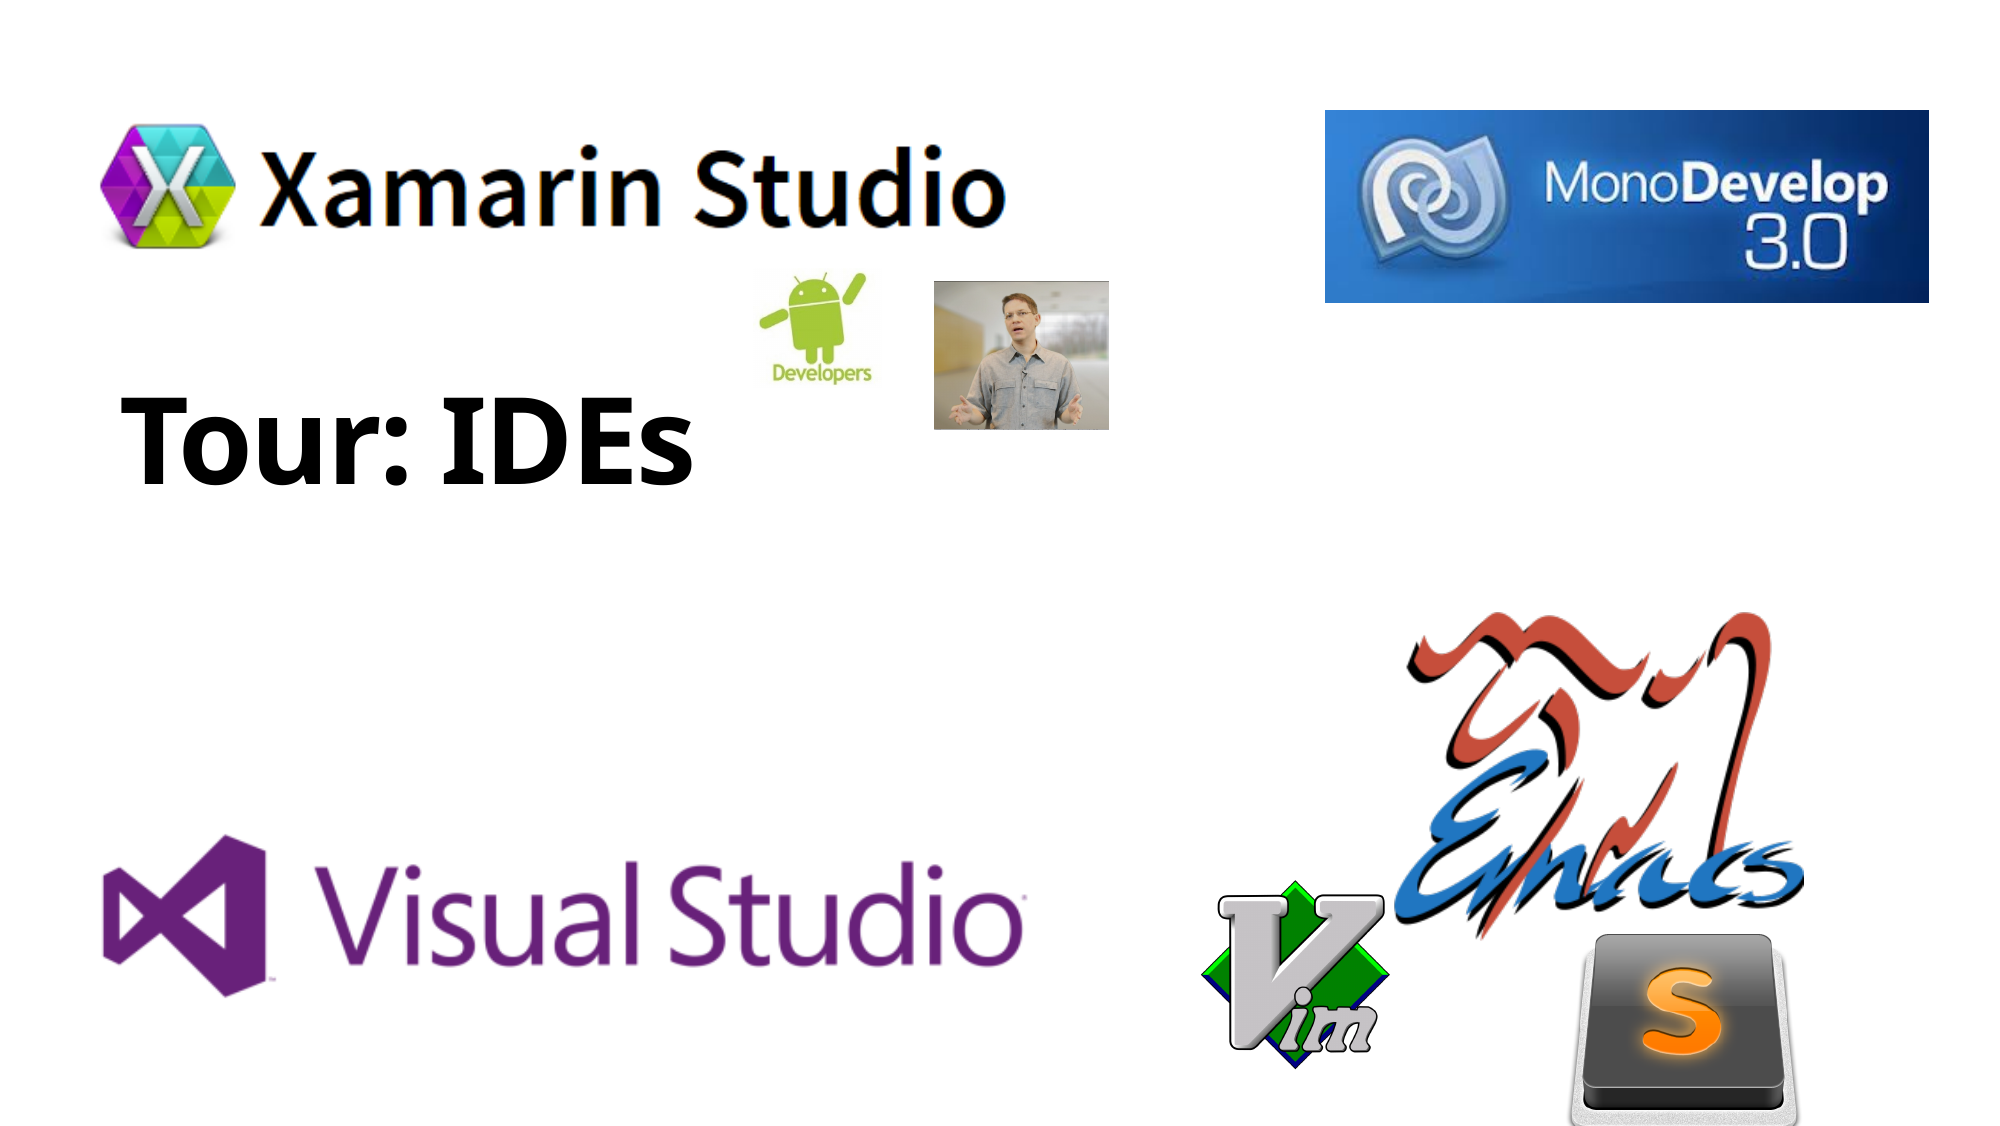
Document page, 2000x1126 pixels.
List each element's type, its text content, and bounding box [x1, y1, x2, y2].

picture [87, 824, 1049, 1007]
picture [1198, 611, 1804, 1126]
picture [1325, 110, 1929, 303]
title Tour: IDEs [119, 320, 1890, 571]
picture [67, 98, 1049, 388]
picture [934, 281, 1110, 430]
